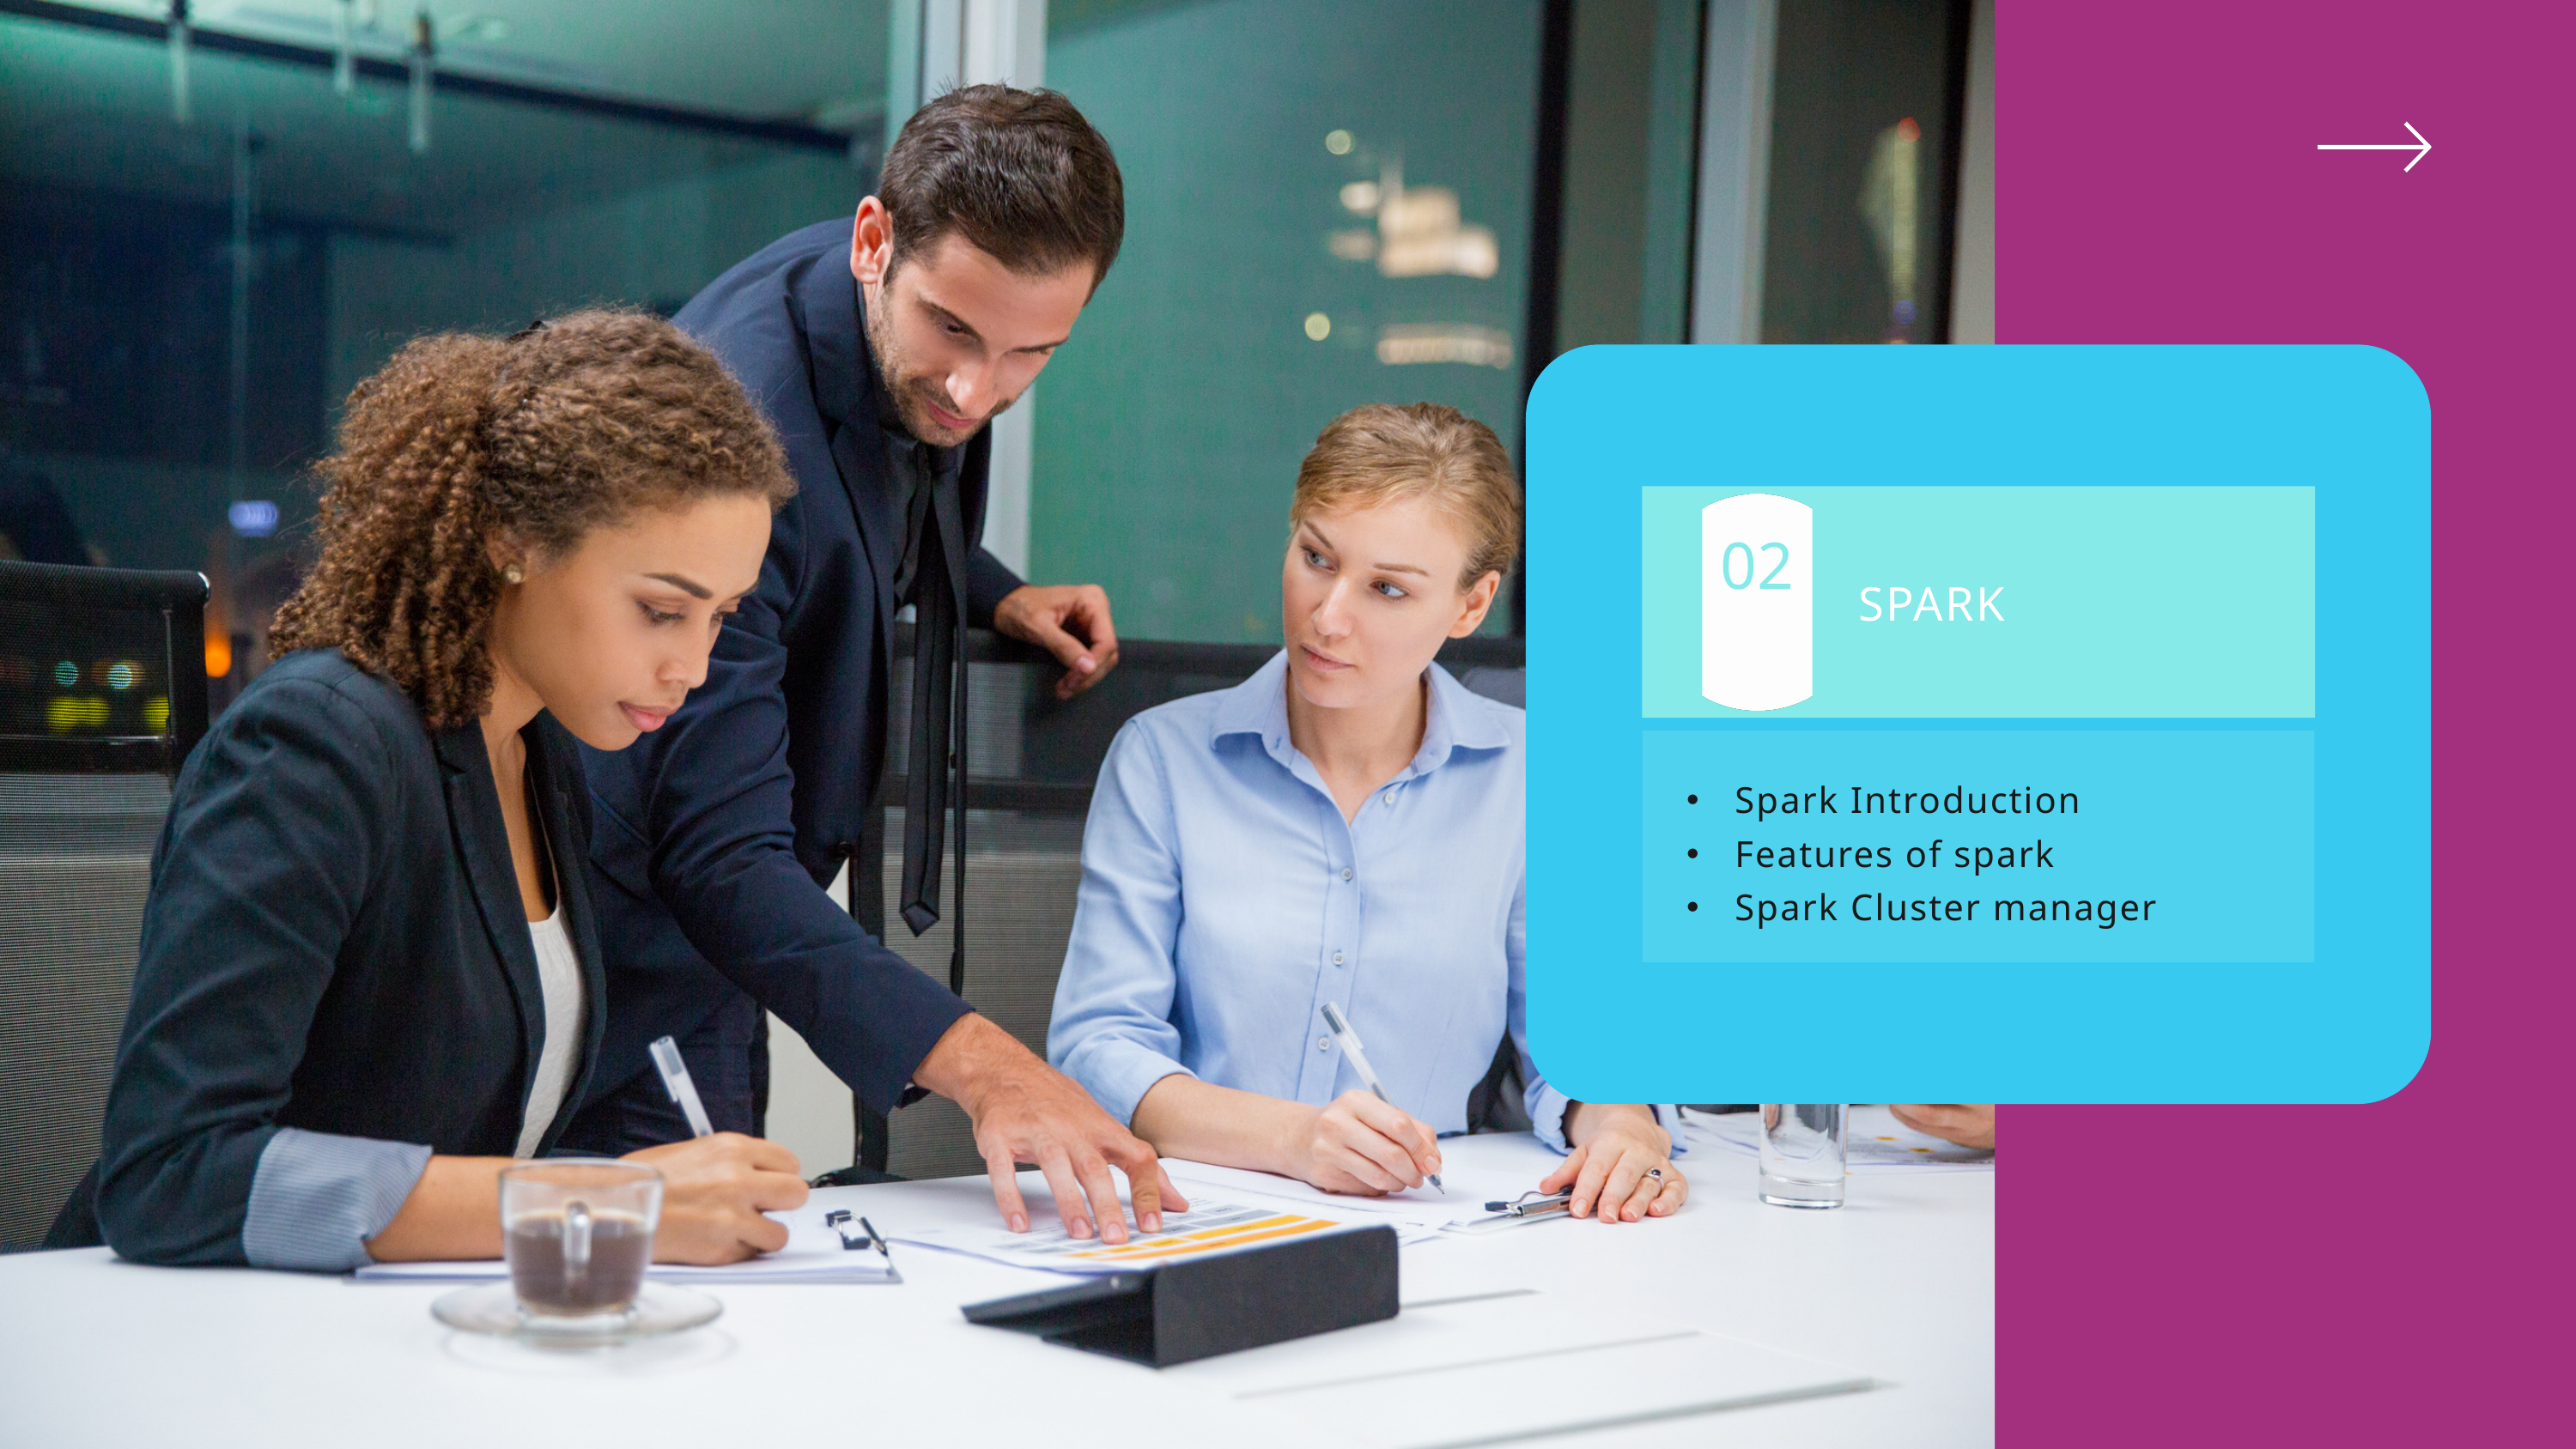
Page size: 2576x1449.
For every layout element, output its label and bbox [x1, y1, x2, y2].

picture [2318, 121, 2432, 173]
text_box [1525, 344, 2432, 1105]
text_box [1642, 486, 2316, 963]
picture [0, 0, 1996, 1449]
